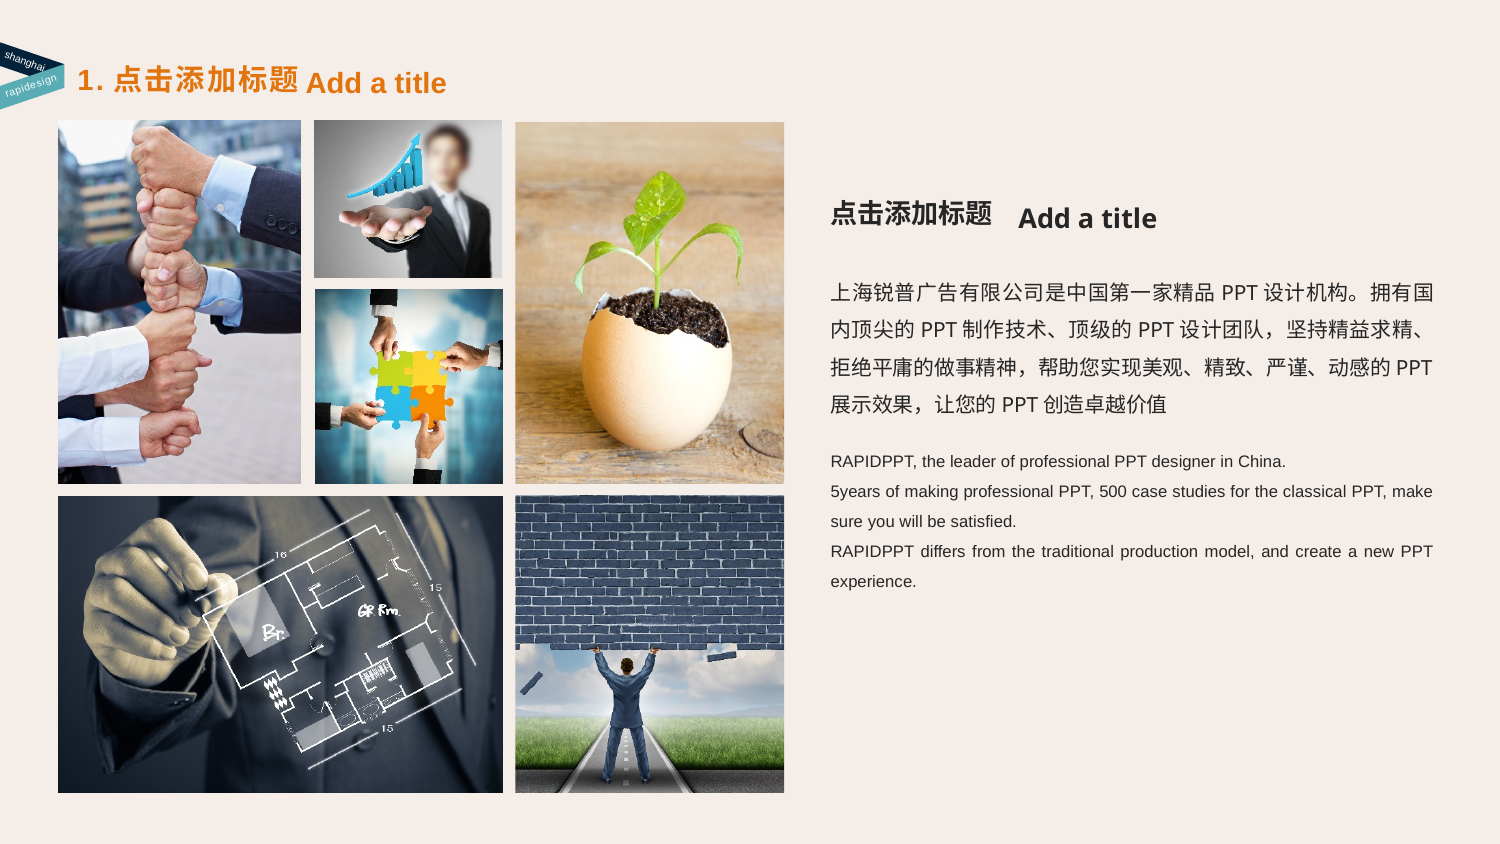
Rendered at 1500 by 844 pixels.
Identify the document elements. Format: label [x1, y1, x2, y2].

text_box [0, 43, 66, 108]
text_box [0, 37, 16, 43]
picture [314, 120, 503, 278]
picture [58, 120, 301, 484]
picture [314, 289, 503, 484]
picture [58, 496, 503, 793]
text_box [815, 173, 1449, 601]
text_box [64, 53, 463, 108]
picture [515, 121, 785, 484]
picture [515, 495, 785, 793]
